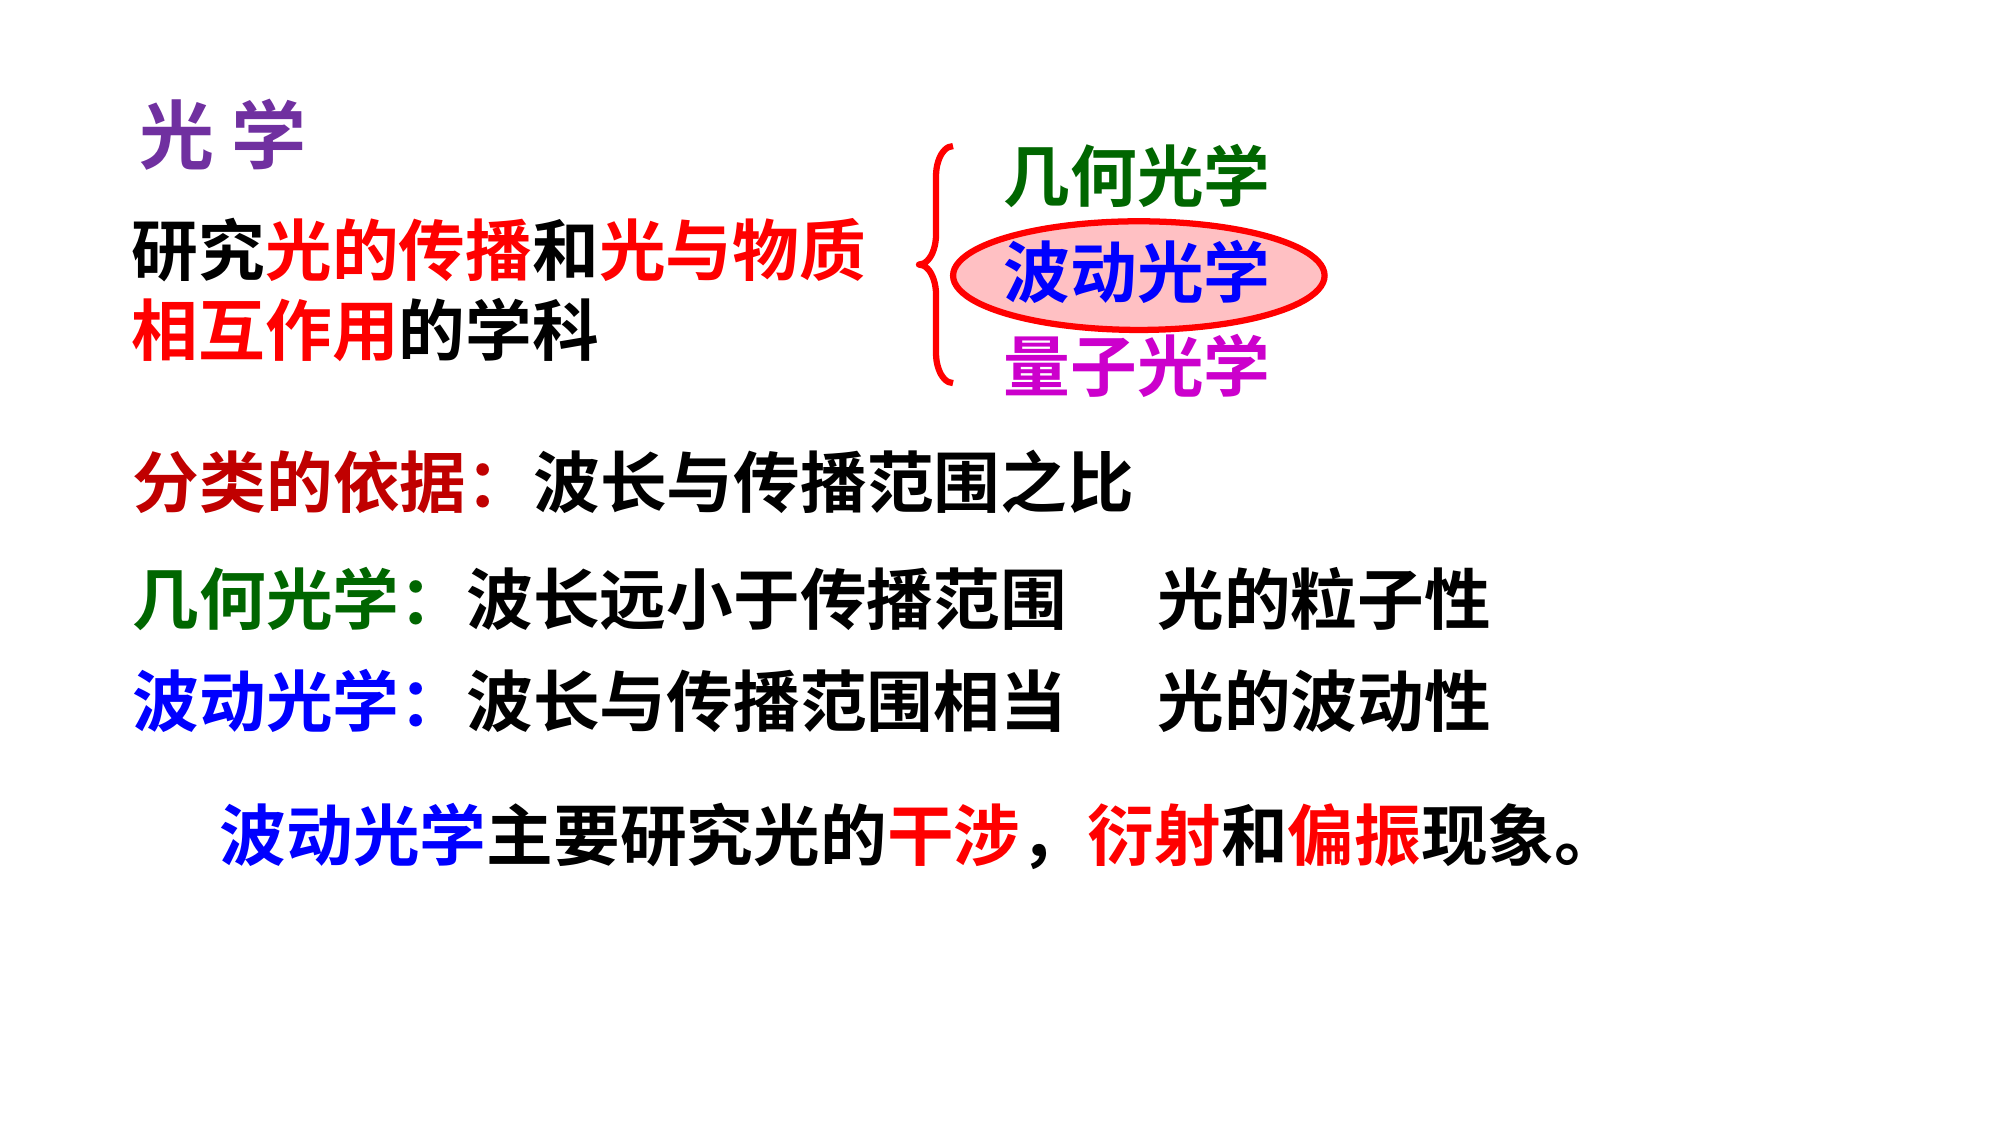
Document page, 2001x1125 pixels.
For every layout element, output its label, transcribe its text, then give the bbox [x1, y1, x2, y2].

text_box 量子光学 [989, 316, 1286, 412]
text_box 分类的依据：波长与传播范围之比 [118, 433, 1150, 529]
text_box [1286, 241, 1326, 310]
text_box [954, 242, 989, 309]
text_box 几何光学 [989, 127, 1286, 223]
text_box 波动光学主要研究光的干涉，衍射和偏振现象。 [204, 786, 1637, 881]
text_box 光的波动性 [1142, 651, 1507, 747]
text_box 光的粒子性 [1142, 550, 1507, 646]
text_box 波动光学：波长与传播范围相当 [117, 651, 1083, 747]
text_box 波动光学 [989, 223, 1286, 316]
text_box 光 学 [125, 81, 322, 187]
text_box 几何光学：波长远小于传播范围 [117, 550, 1083, 646]
text_box 研究光的传播和光与物质 相互作用的学科 [117, 201, 882, 377]
text_box [919, 146, 954, 384]
